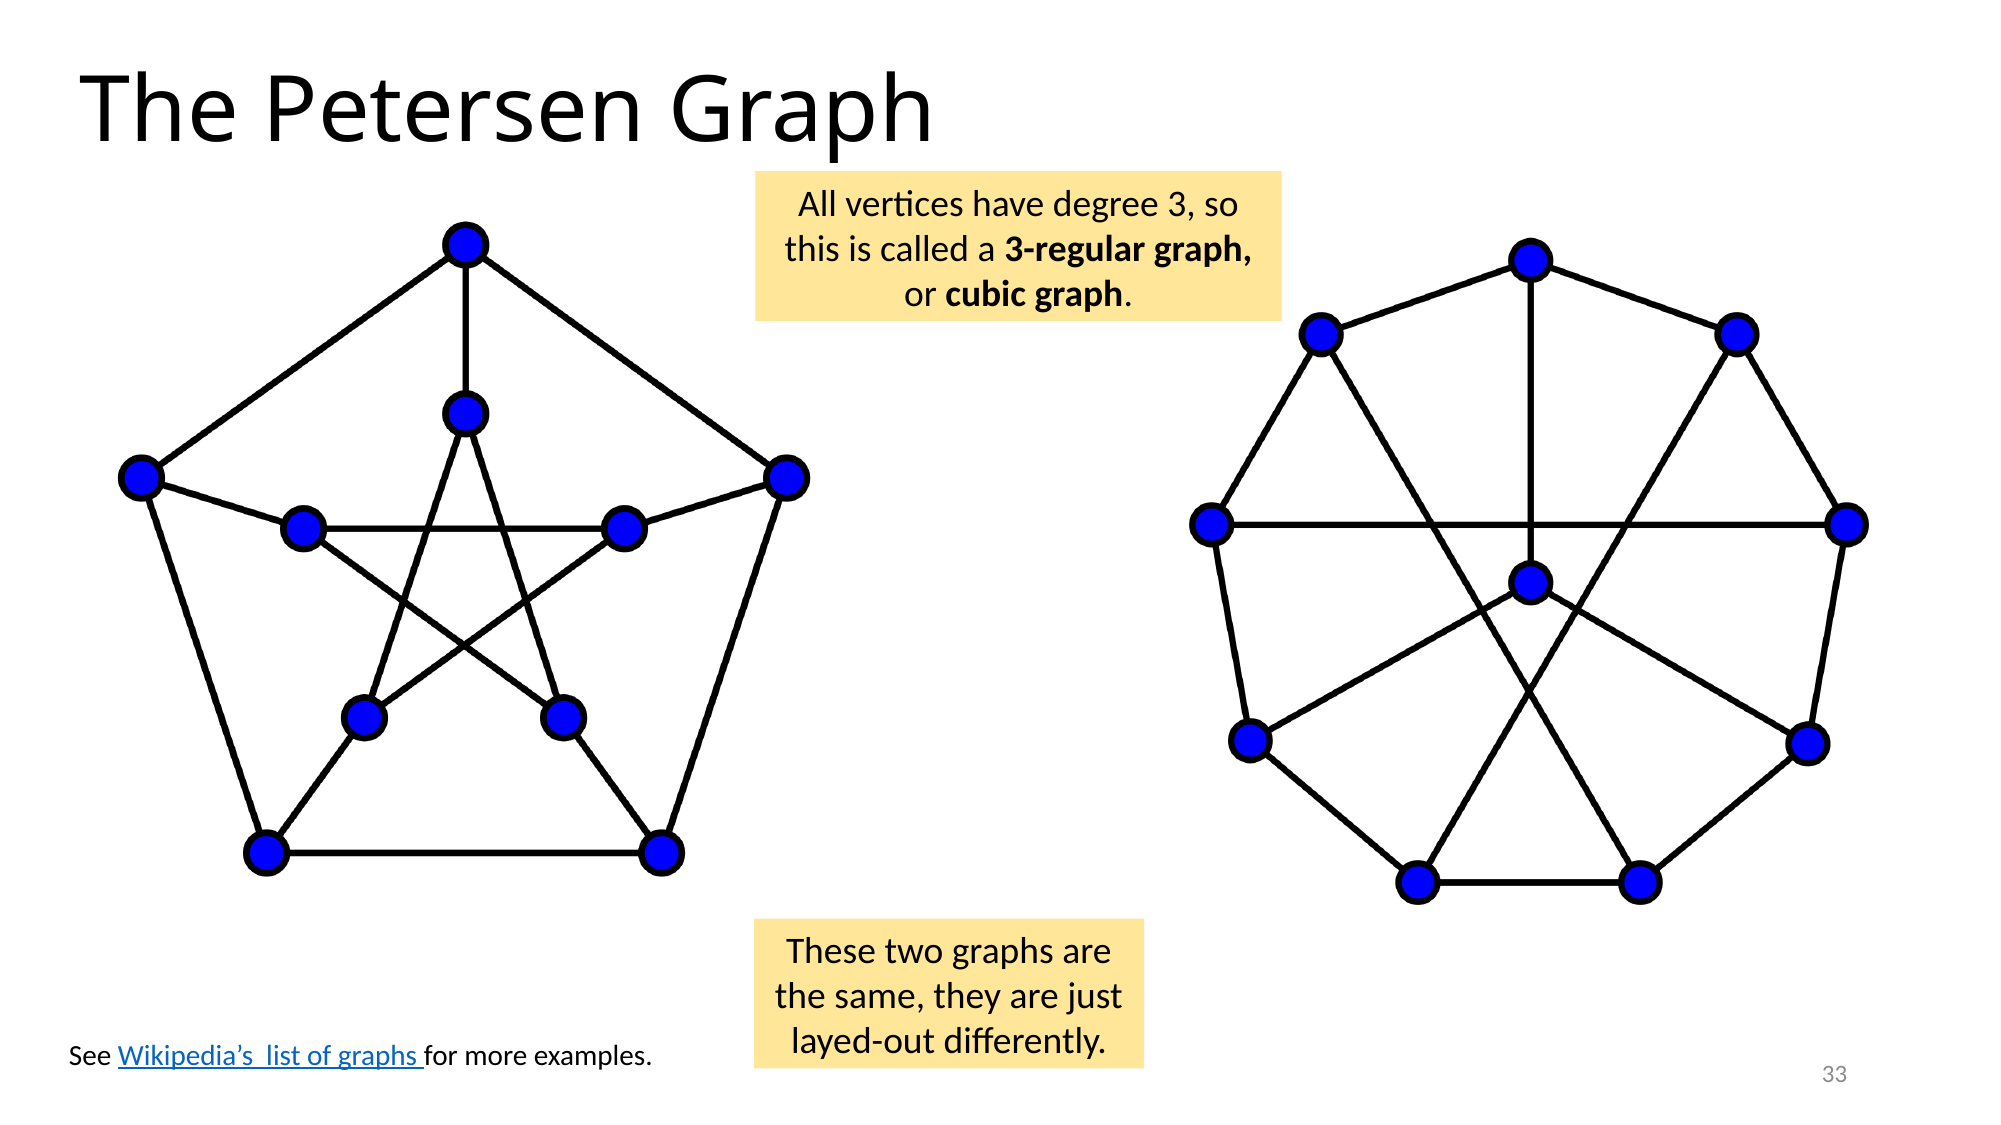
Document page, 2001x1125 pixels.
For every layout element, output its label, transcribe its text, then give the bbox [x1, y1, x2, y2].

picture [94, 211, 837, 954]
text_box See Wikipedia’s list of graphs for more examples. [54, 1028, 676, 1079]
title The Petersen Graph [64, 45, 1073, 179]
text_box All vertices have degree 3, so this is called a 3-regular graph, or cubic graph. [755, 171, 1282, 321]
text_box These two graphs are the same, they are just layed-out differently. [754, 918, 1145, 1069]
picture [1176, 228, 1885, 938]
slide_number 33 [1412, 1042, 1863, 1103]
